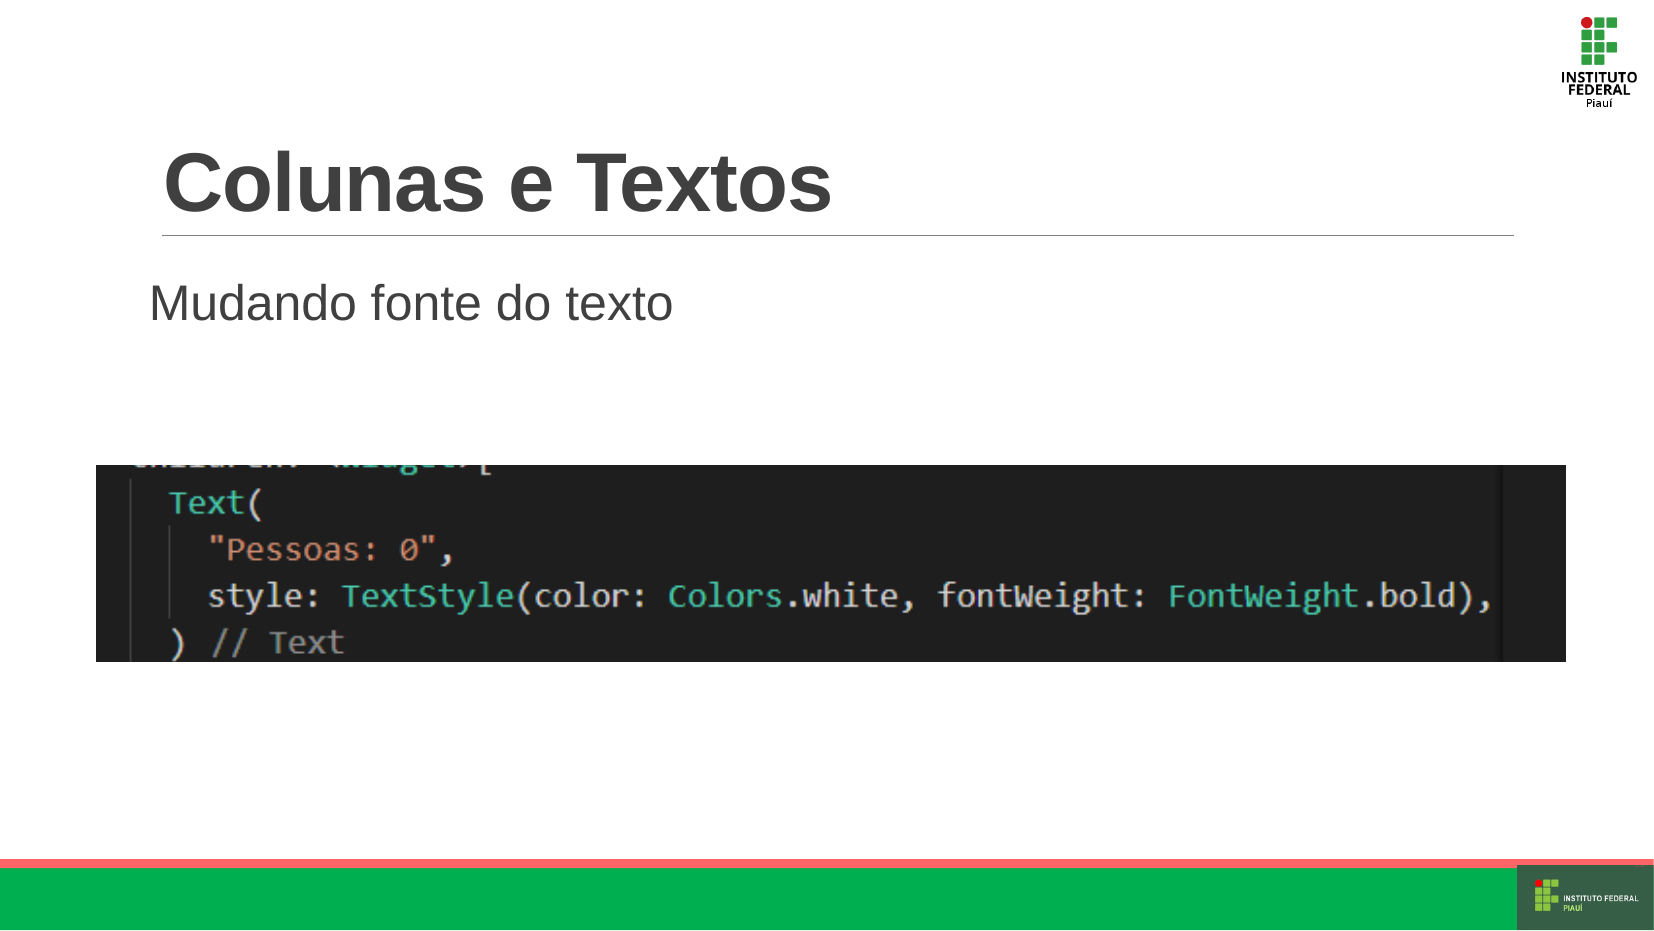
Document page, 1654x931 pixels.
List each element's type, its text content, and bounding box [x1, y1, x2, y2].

picture [1517, 865, 1654, 930]
picture [1544, 15, 1654, 109]
title Colunas e Textos [148, 38, 1513, 236]
picture [95, 464, 1567, 663]
list Mudando fonte do texto [148, 270, 1414, 461]
